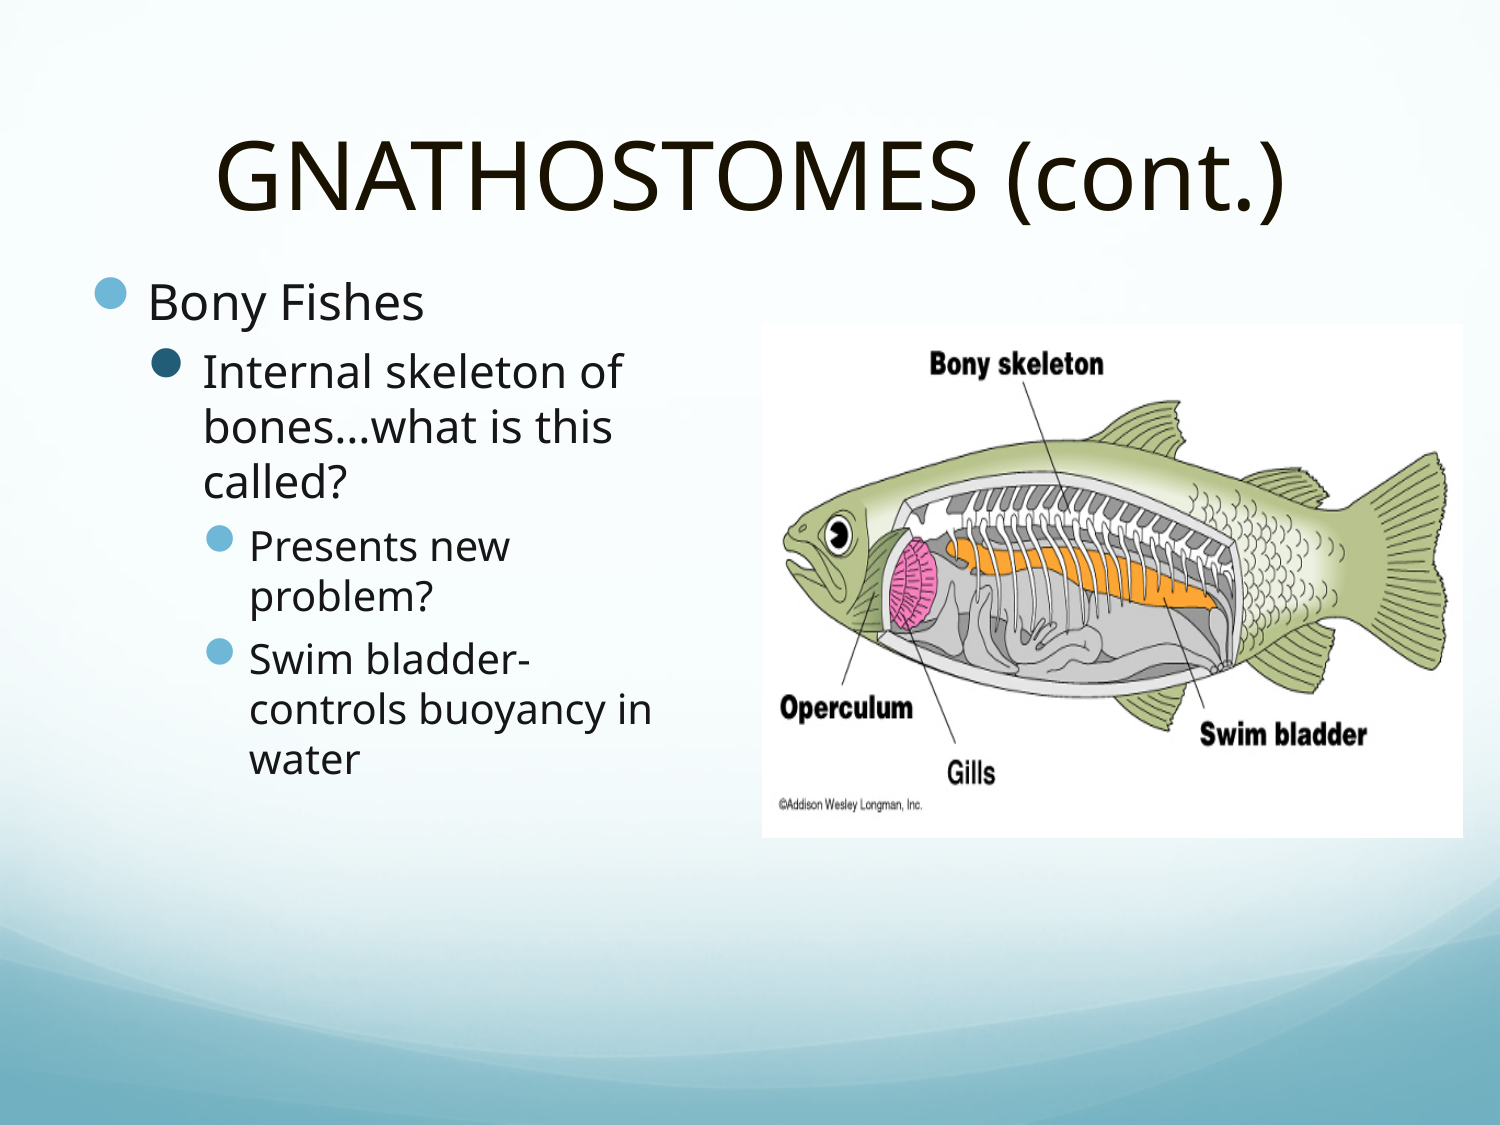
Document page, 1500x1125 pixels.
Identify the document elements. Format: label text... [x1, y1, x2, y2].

title GNATHOSTOMES (cont.) [90, 17, 1410, 237]
picture [761, 324, 1463, 838]
list Bony Fishes Internal skeleton of bones…what is this called? Presents new problem? Swim bladder-controls buoyancy in water [75, 262, 700, 1005]
